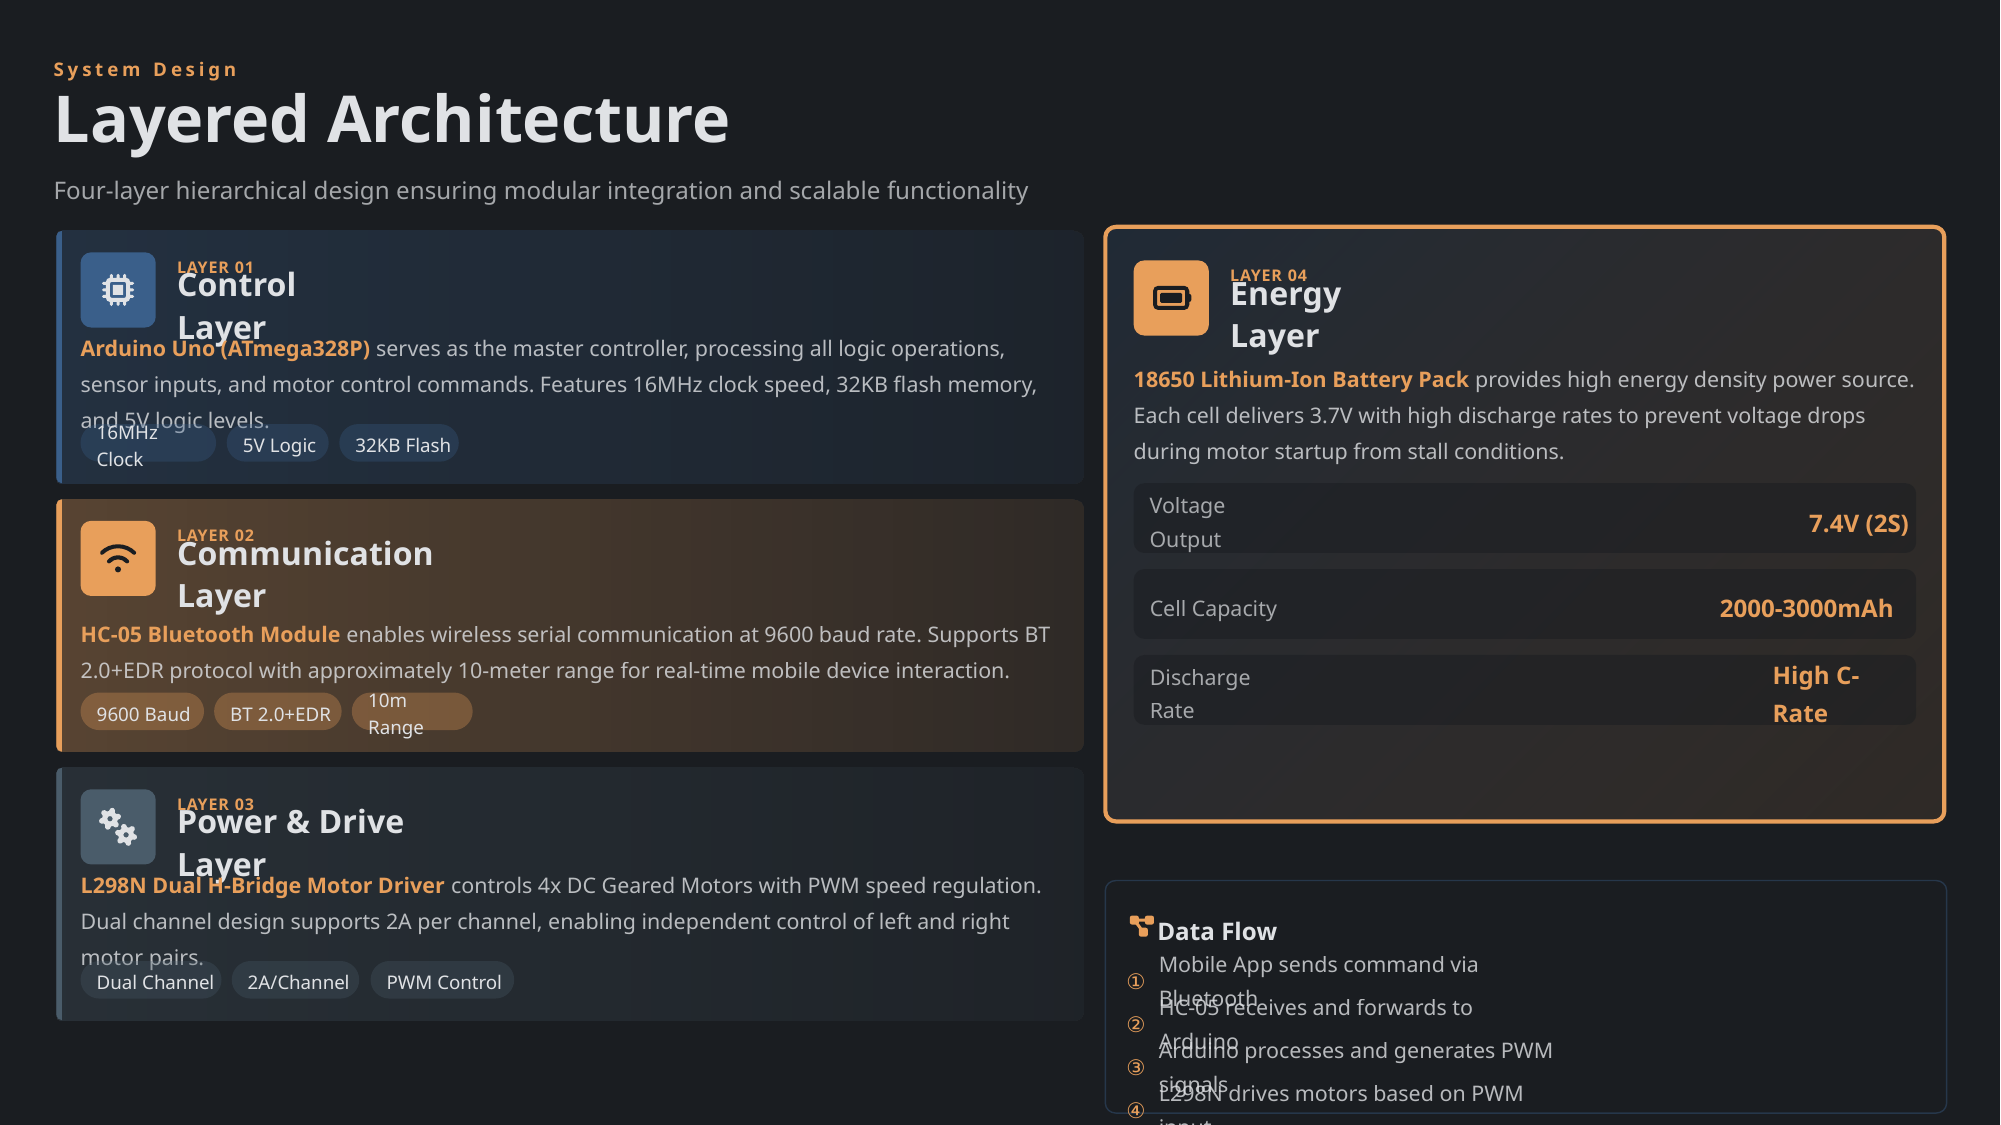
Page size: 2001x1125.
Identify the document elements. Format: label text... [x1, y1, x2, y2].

text_box [1133, 483, 1917, 553]
text_box 32KB Flash [339, 424, 469, 462]
text_box [1153, 285, 1192, 310]
text_box Four-layer hierarchical design ensuring modular integration and scalable functionality [53, 166, 1959, 204]
text_box Communication Layer [177, 550, 505, 594]
text_box [80, 252, 156, 328]
text_box HC-05 receives and forwards to Arduino [1158, 1003, 1550, 1037]
text_box [56, 230, 62, 484]
text_box Voltage Output [1149, 501, 1302, 535]
text_box 16MHz Clock [80, 424, 226, 462]
text_box ① [1126, 961, 1158, 994]
text_box BT 2.0+EDR [214, 692, 351, 731]
text_box High C-Rate [1772, 671, 1913, 709]
text_box [1133, 569, 1917, 639]
text_box Control Layer [177, 281, 384, 325]
text_box [1133, 260, 1209, 336]
text_box 7.4V (2S) [1809, 499, 1913, 537]
text_box Energy Layer [1230, 289, 1433, 333]
text_box ③ [1126, 1046, 1158, 1080]
text_box [80, 789, 156, 865]
text_box [1129, 915, 1154, 937]
text_box [106, 555, 130, 564]
text_box HC-05 Bluetooth Module enables wireless serial communication at 9600 baud rate. Supports BT 2.0+EDR protocol with approximately 10-meter range for real-time mobile device interaction. [80, 612, 1073, 682]
text_box 9600 Baud [80, 692, 214, 731]
text_box 2000-3000mAh [1719, 585, 1912, 623]
text_box Data Flow [1157, 907, 1936, 945]
text_box L298N drives motors based on PWM input [1158, 1089, 1564, 1123]
text_box LAYER 04 [1230, 263, 1425, 285]
text_box 10m Range [351, 692, 483, 731]
text_box [115, 823, 138, 846]
text_box [80, 520, 156, 596]
text_box Arduino processes and generates PWM signals [1158, 1046, 1603, 1080]
text_box [56, 767, 62, 1021]
text_box LAYER 01 [177, 254, 376, 277]
text_box LAYER 03 [177, 791, 473, 814]
text_box ④ [1126, 1089, 1158, 1123]
text_box [62, 767, 1084, 1021]
text_box LAYER 02 [177, 523, 497, 545]
text_box [99, 807, 121, 830]
text_box [1133, 654, 1917, 725]
text_box [62, 499, 1084, 752]
text_box System Design [53, 53, 1956, 81]
text_box Layered Architecture [53, 91, 1979, 156]
text_box PWM Control [370, 961, 524, 999]
text_box 2A/Channel [231, 961, 369, 999]
text_box [101, 273, 135, 307]
text_box 18650 Lithium-Ion Battery Pack provides high energy density power source. Each cell delivers 3.7V with high discharge rates to prevent voltage drops during motor startup from stall conditions. [1133, 357, 1927, 462]
text_box [114, 566, 122, 573]
text_box L298N Dual H-Bridge Motor Driver controls 4x DC Geared Motors with PWM speed regulation. Dual channel design supports 2A per channel, enabling independent control of left and right motor pairs. [80, 880, 1073, 951]
text_box ② [1126, 1003, 1158, 1037]
text_box Dual Channel [80, 961, 231, 999]
text_box Arduino Uno (ATmega328P) serves as the master controller, processing all logic operations, sensor inputs, and motor control commands. Features 16MHz clock speed, 32KB flash memory, and 5V logic levels. [80, 343, 1073, 414]
text_box [56, 499, 62, 752]
text_box Mobile App sends command via Bluetooth [1158, 961, 1563, 994]
text_box [1105, 226, 1945, 822]
text_box [1105, 880, 1947, 1114]
text_box 5V Logic [226, 424, 339, 462]
text_box [62, 230, 1084, 484]
text_box Cell Capacity [1149, 587, 1282, 621]
text_box [100, 544, 137, 555]
text_box Power & Drive Layer [177, 818, 481, 862]
text_box Discharge Rate [1149, 673, 1299, 706]
